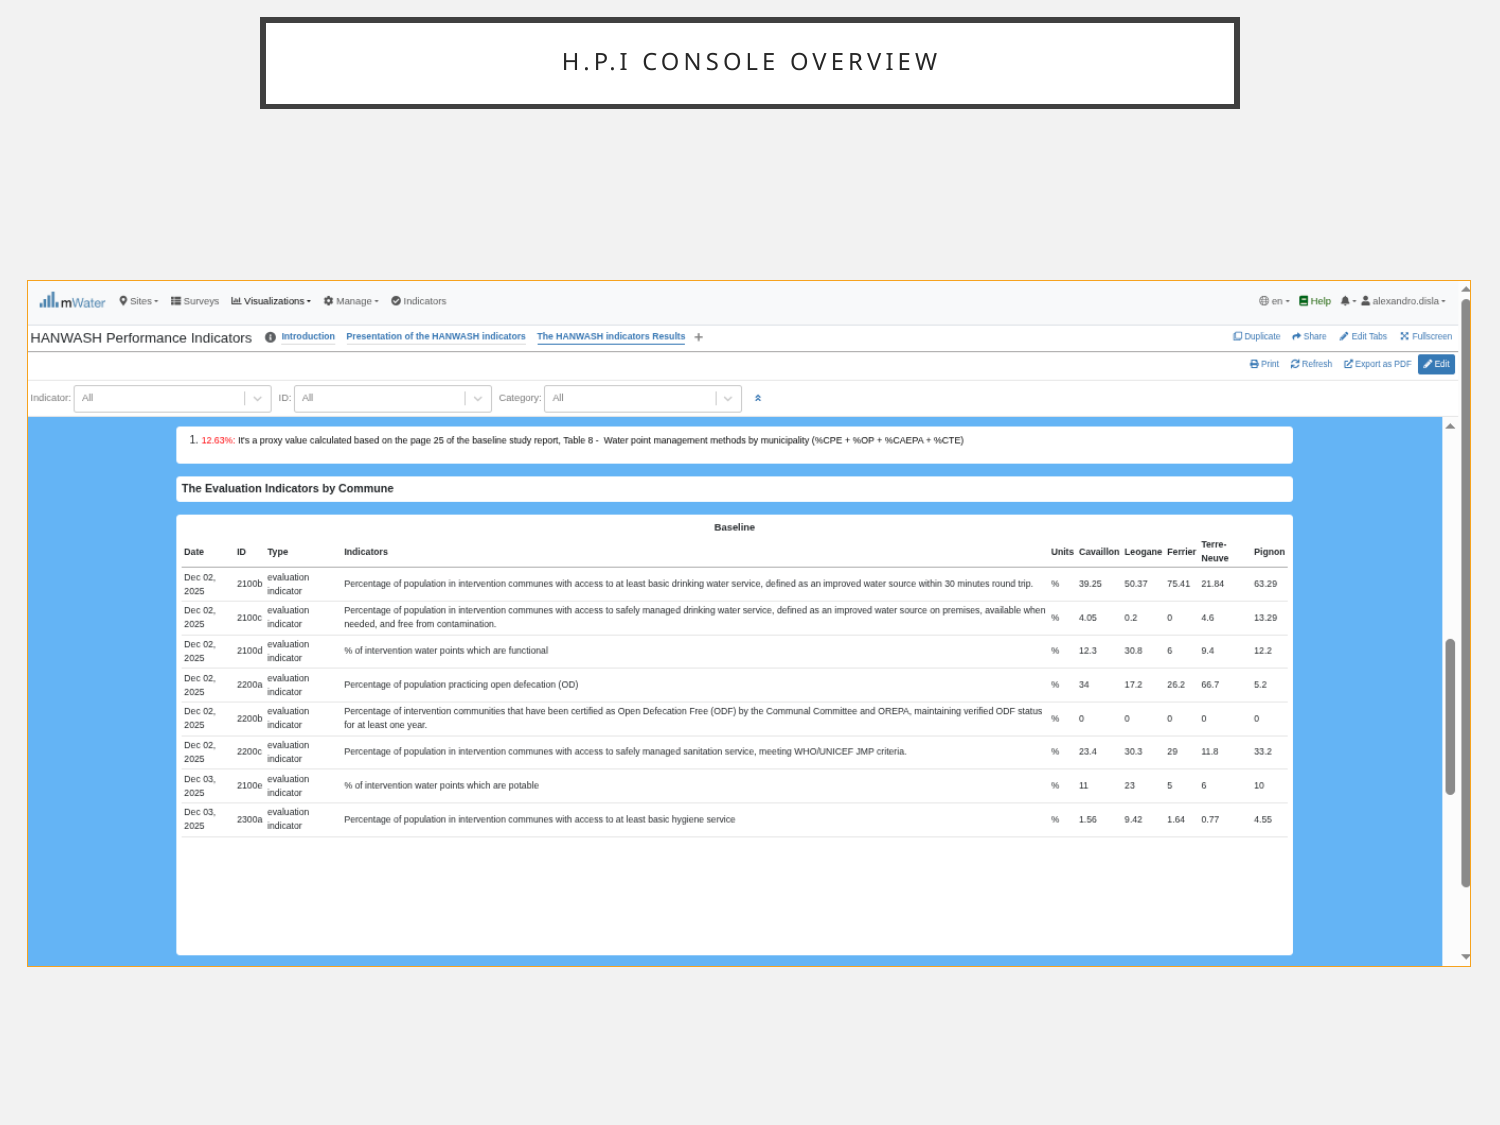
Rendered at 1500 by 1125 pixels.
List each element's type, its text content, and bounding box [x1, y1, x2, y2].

title H.P.I Console overview [260, 17, 1240, 109]
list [27, 280, 1471, 967]
